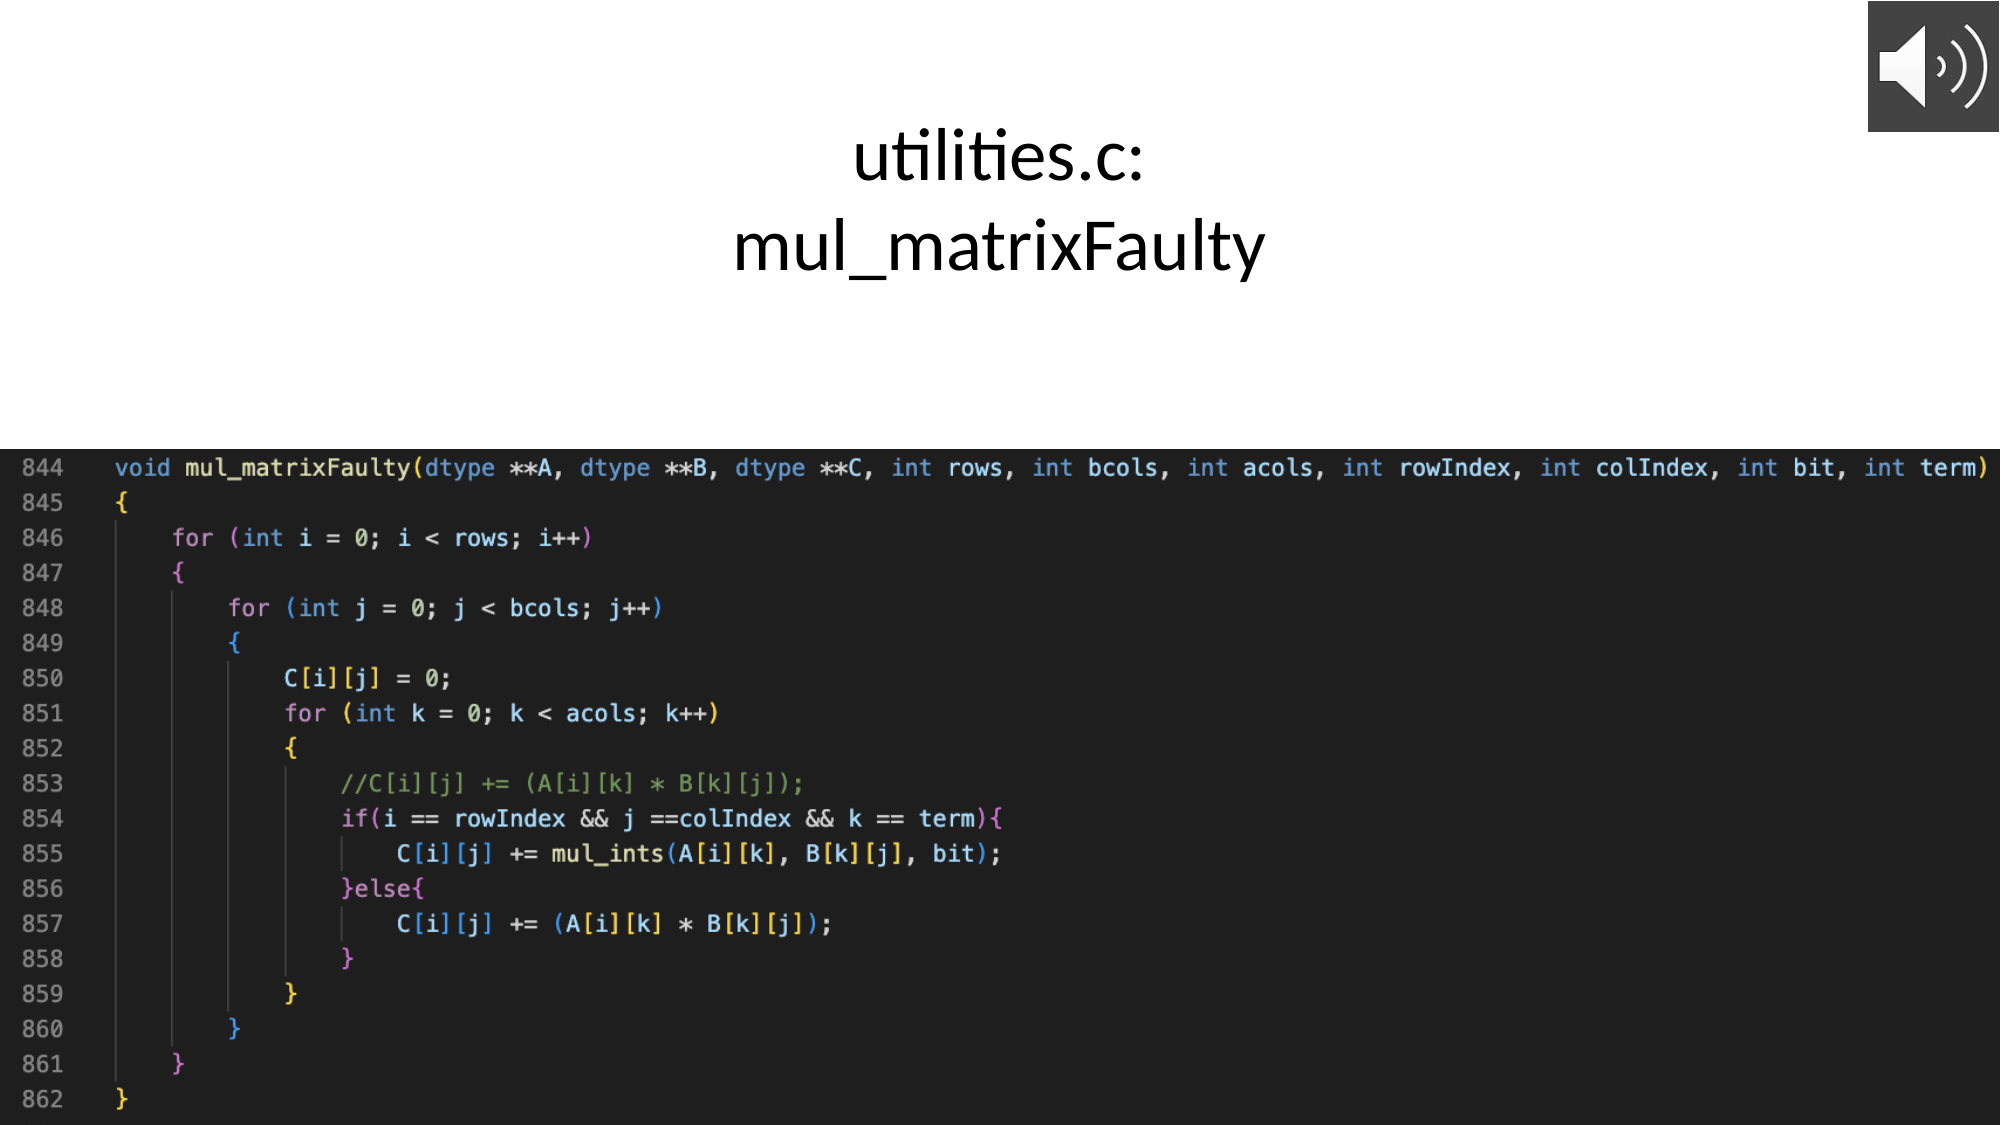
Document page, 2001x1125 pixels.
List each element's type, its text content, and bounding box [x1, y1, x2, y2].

picture [0, 449, 2000, 1125]
picture [1866, 0, 2000, 134]
text_box utilities.c: mul_matrixFaulty [717, 98, 1283, 294]
